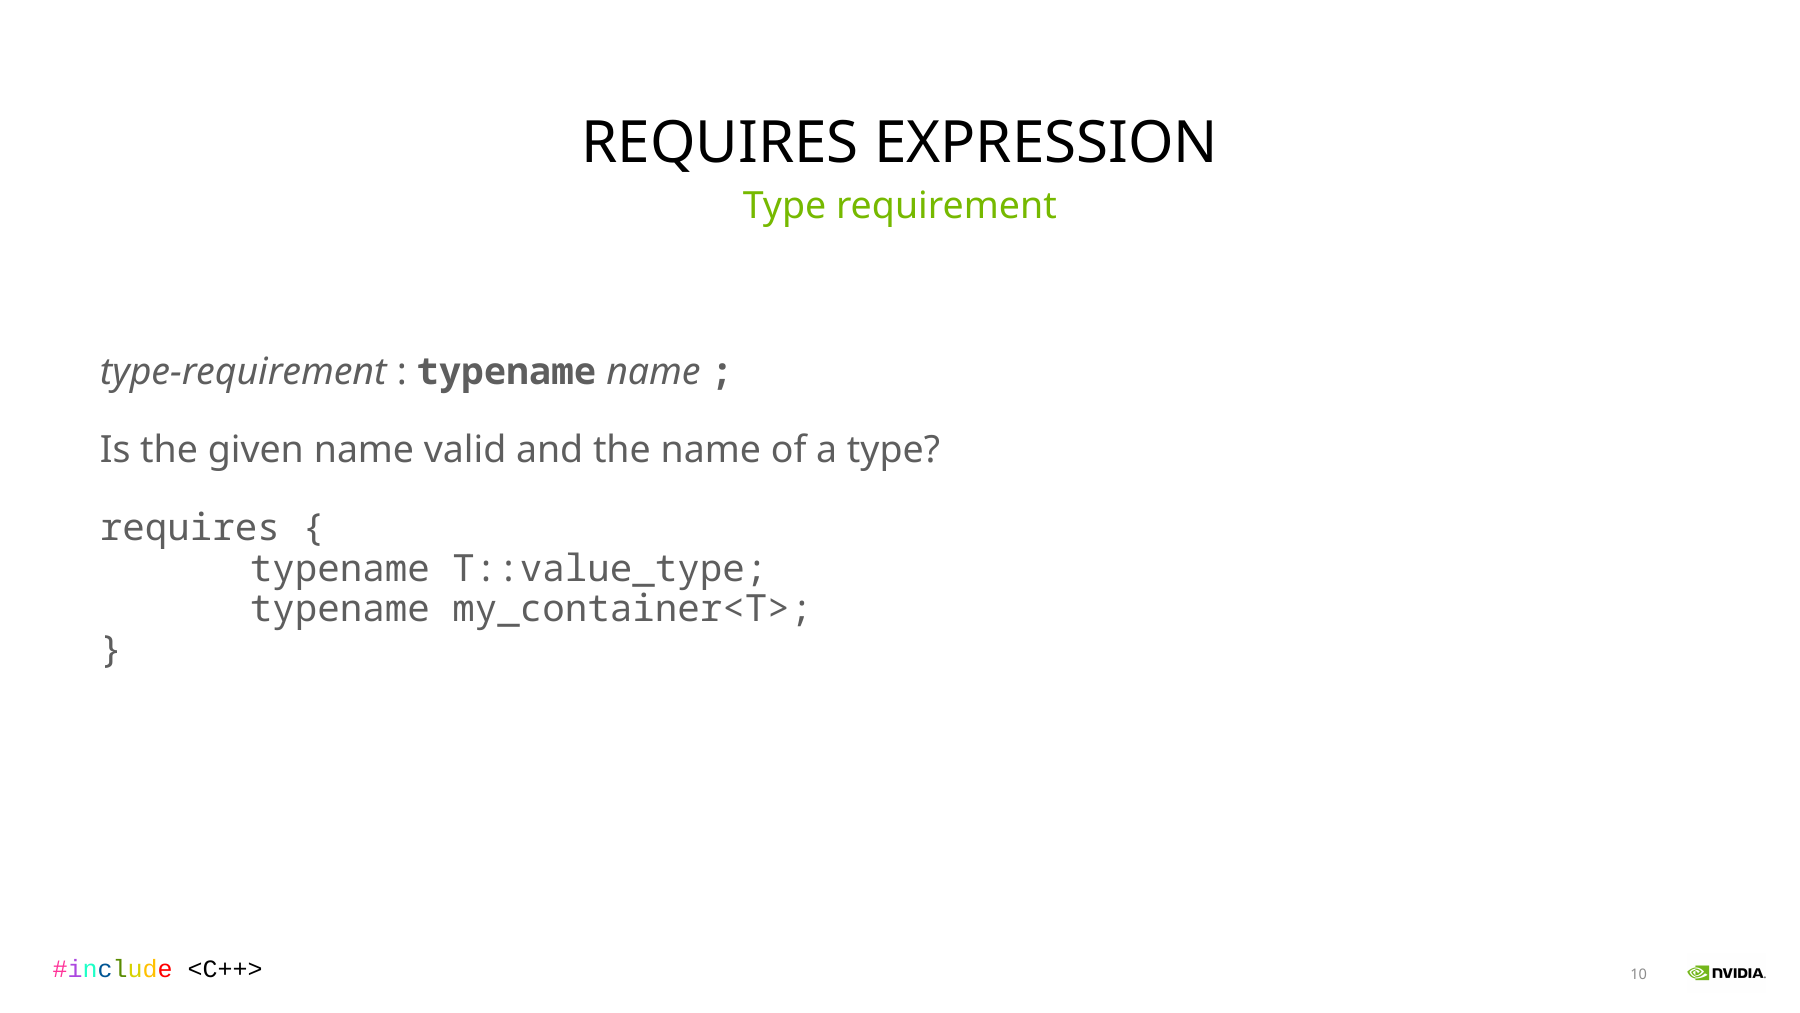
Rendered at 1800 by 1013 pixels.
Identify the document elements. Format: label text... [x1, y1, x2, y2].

title Requires Expression [81, 85, 1719, 178]
list Type requirement [81, 178, 1719, 265]
list type-requirement : typename name ; Is the given name valid and the name of a type? requires { typename T::value_type; typename my_container<T>; } [84, 344, 1717, 956]
picture [1687, 953, 1766, 993]
